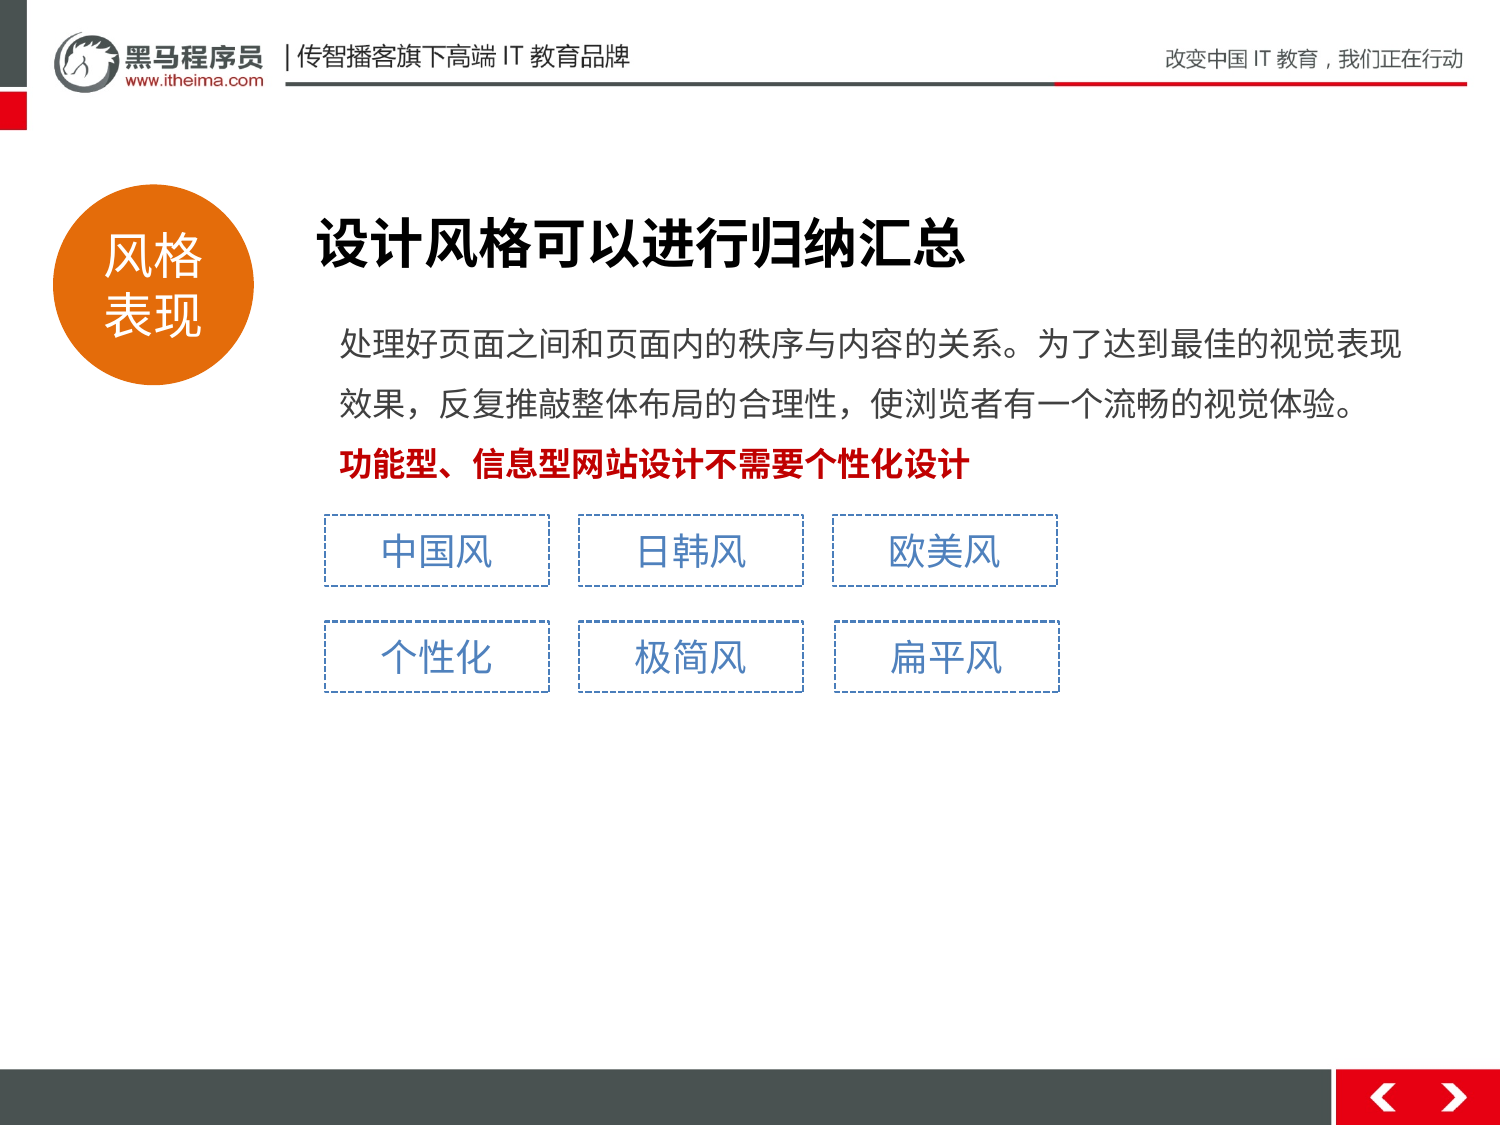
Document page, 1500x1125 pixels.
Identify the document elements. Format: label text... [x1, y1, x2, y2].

text_box 极简风 [578, 621, 804, 693]
text_box 风格表现 [52, 183, 255, 386]
picture [0, 0, 1500, 1125]
text_box 个性化 [324, 621, 550, 693]
text_box 设计风格可以进行归纳汇总 [301, 201, 1412, 282]
text_box 扁平风 [834, 621, 1060, 693]
text_box 处理好页面之间和页面内的秩序与内容的关系。为了达到最佳的视觉表现效果，反复推敲整体布局的合理性，使浏览者有一个流畅的视觉体验。 功能型、信息型网站设计不需要个性化设计 [324, 295, 1447, 587]
